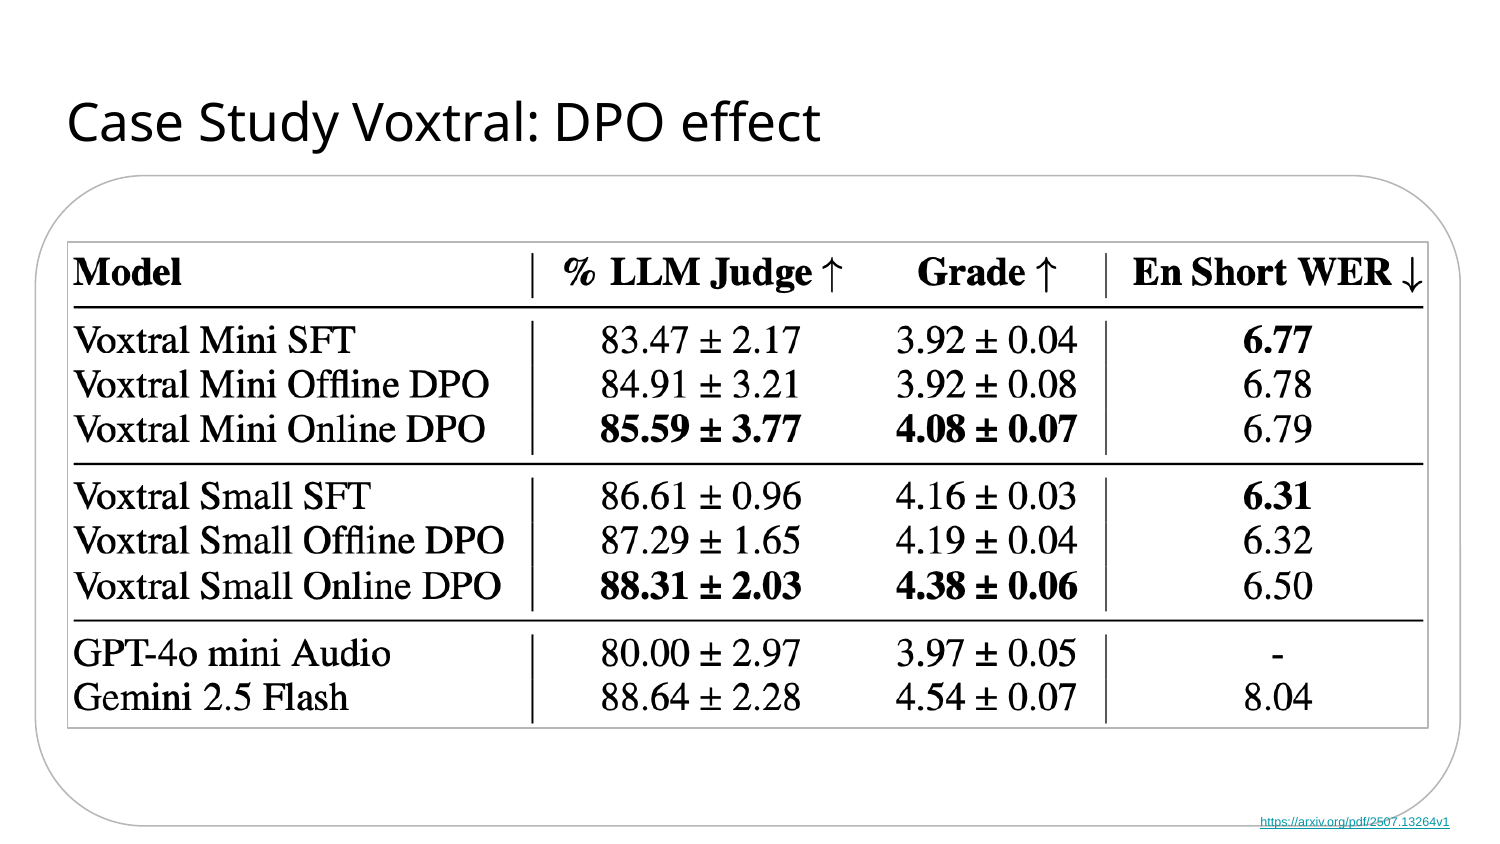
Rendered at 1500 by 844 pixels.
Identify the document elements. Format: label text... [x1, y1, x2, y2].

text_box [35, 175, 1461, 826]
text_box https://arxiv.org/pdf/2507.13264v1 [1245, 800, 1476, 828]
picture [67, 242, 1428, 728]
title Case Study Voxtral: DPO effect [51, 72, 1449, 167]
